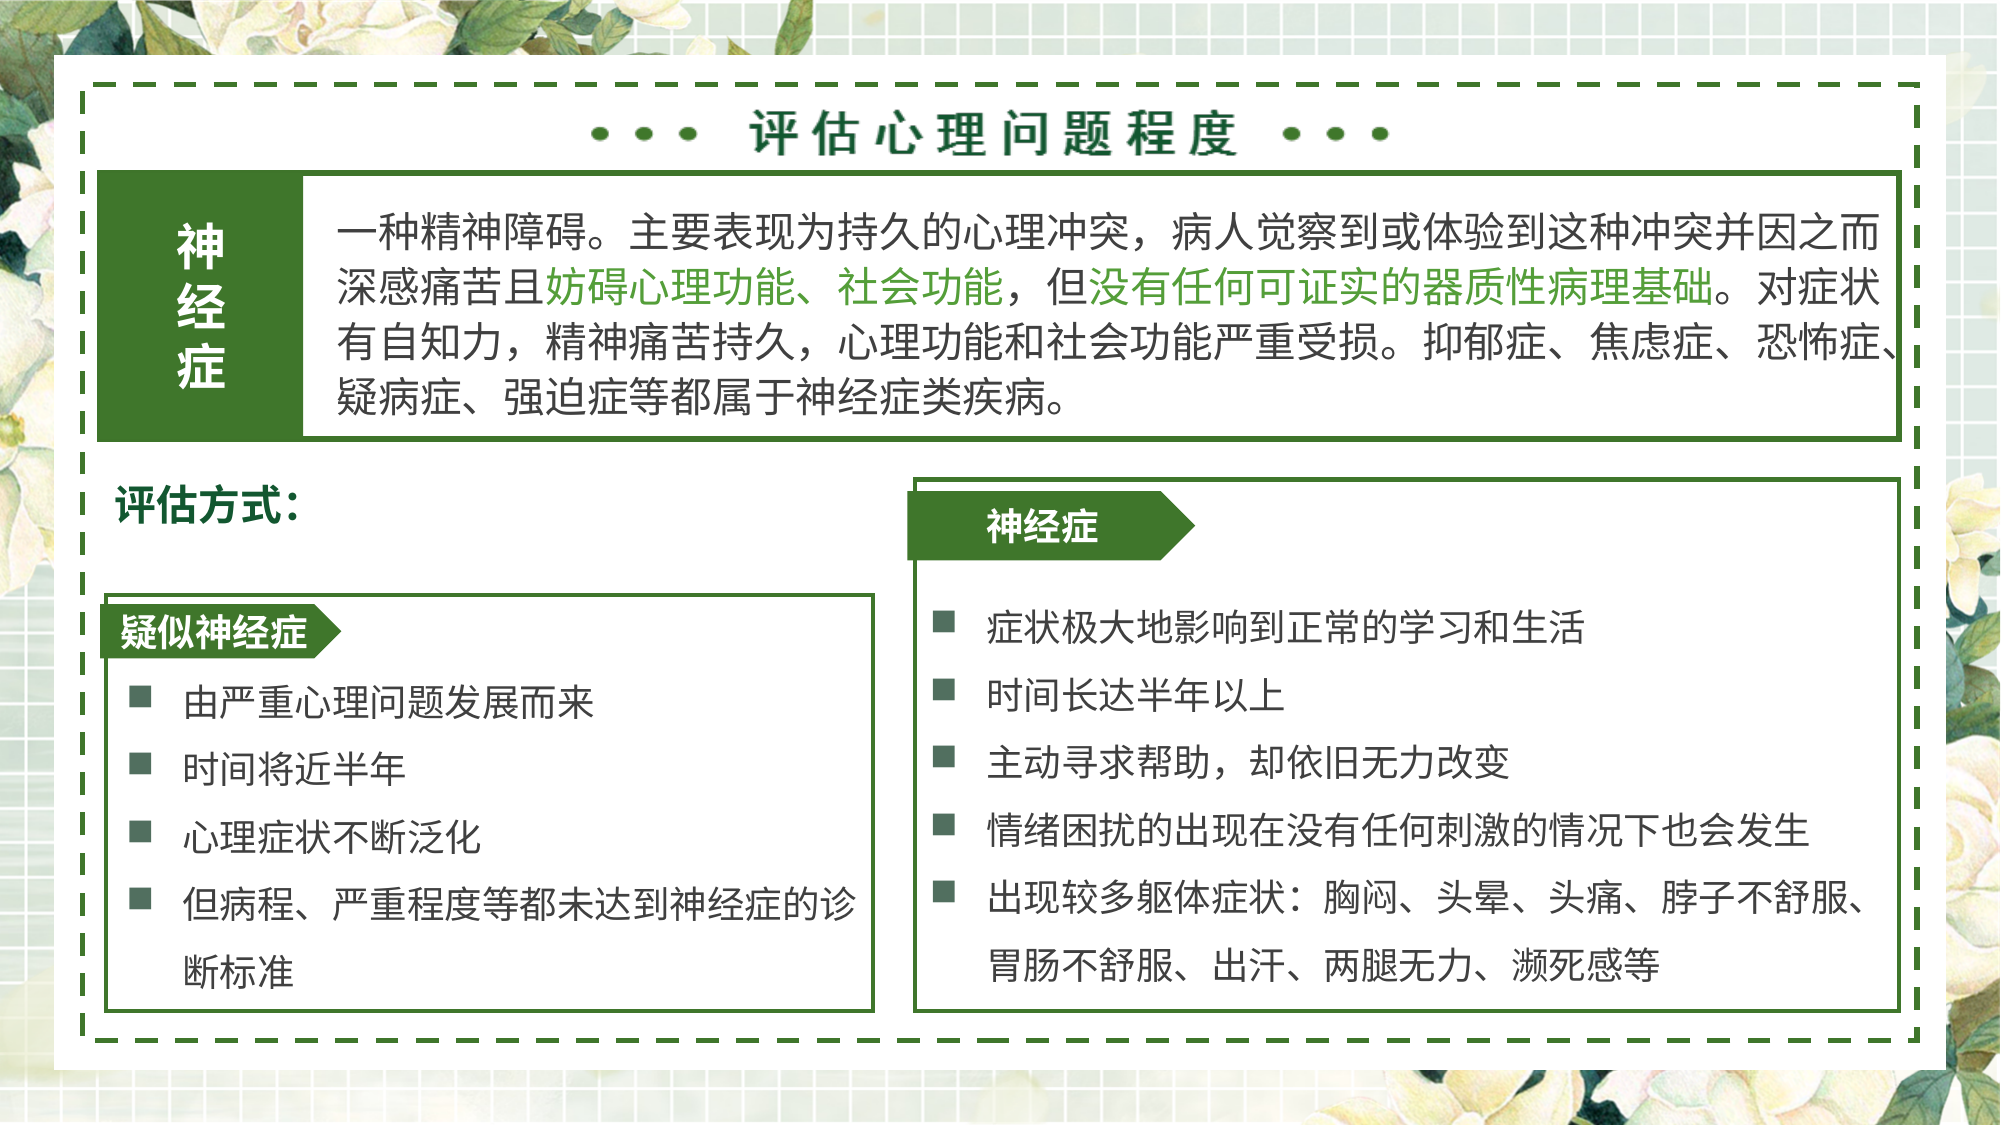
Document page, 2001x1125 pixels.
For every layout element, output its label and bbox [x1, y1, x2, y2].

picture [0, 0, 2001, 1125]
text_box [100, 595, 873, 1012]
text_box [907, 479, 1900, 1012]
text_box [100, 172, 1900, 518]
